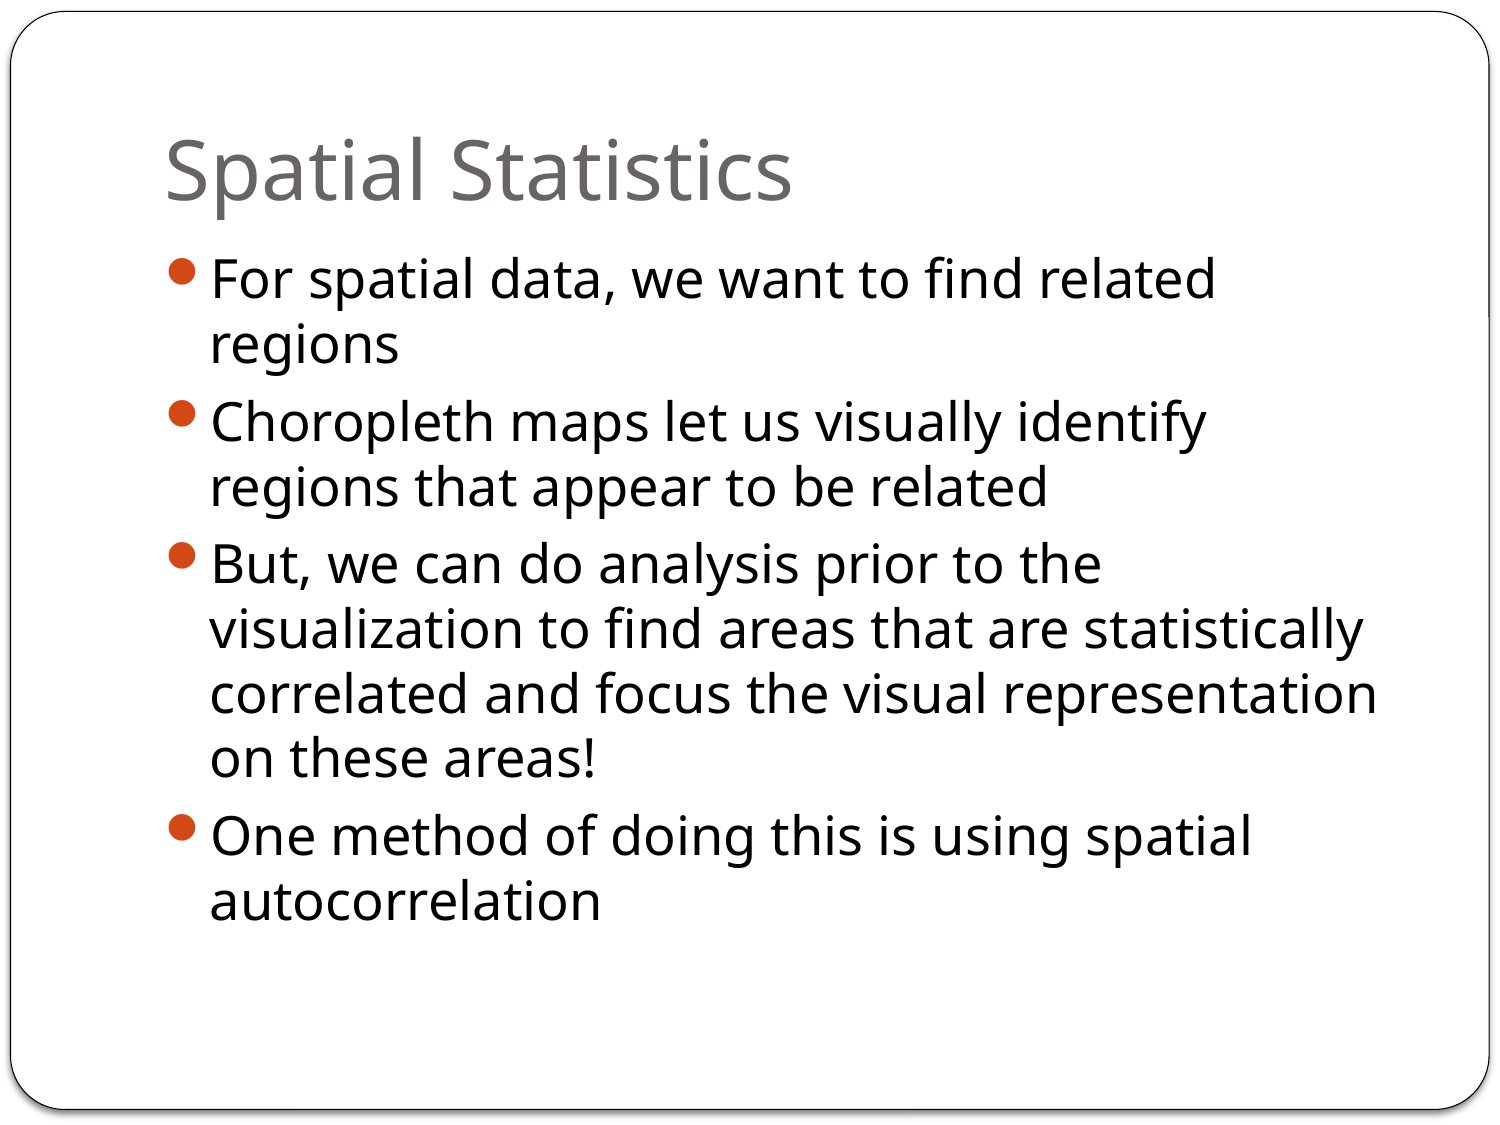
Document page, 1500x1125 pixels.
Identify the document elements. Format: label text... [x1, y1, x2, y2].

list For spatial data, we want to find related regions Choropleth maps let us visually identify regions that appear to be related But, we can do analysis prior to the visualization to find areas that are statistically correlated and focus the visual representation on these areas! One method of doing this is using spatial autocorrelation [150, 237, 1425, 988]
title Spatial Statistics [150, 45, 1425, 233]
